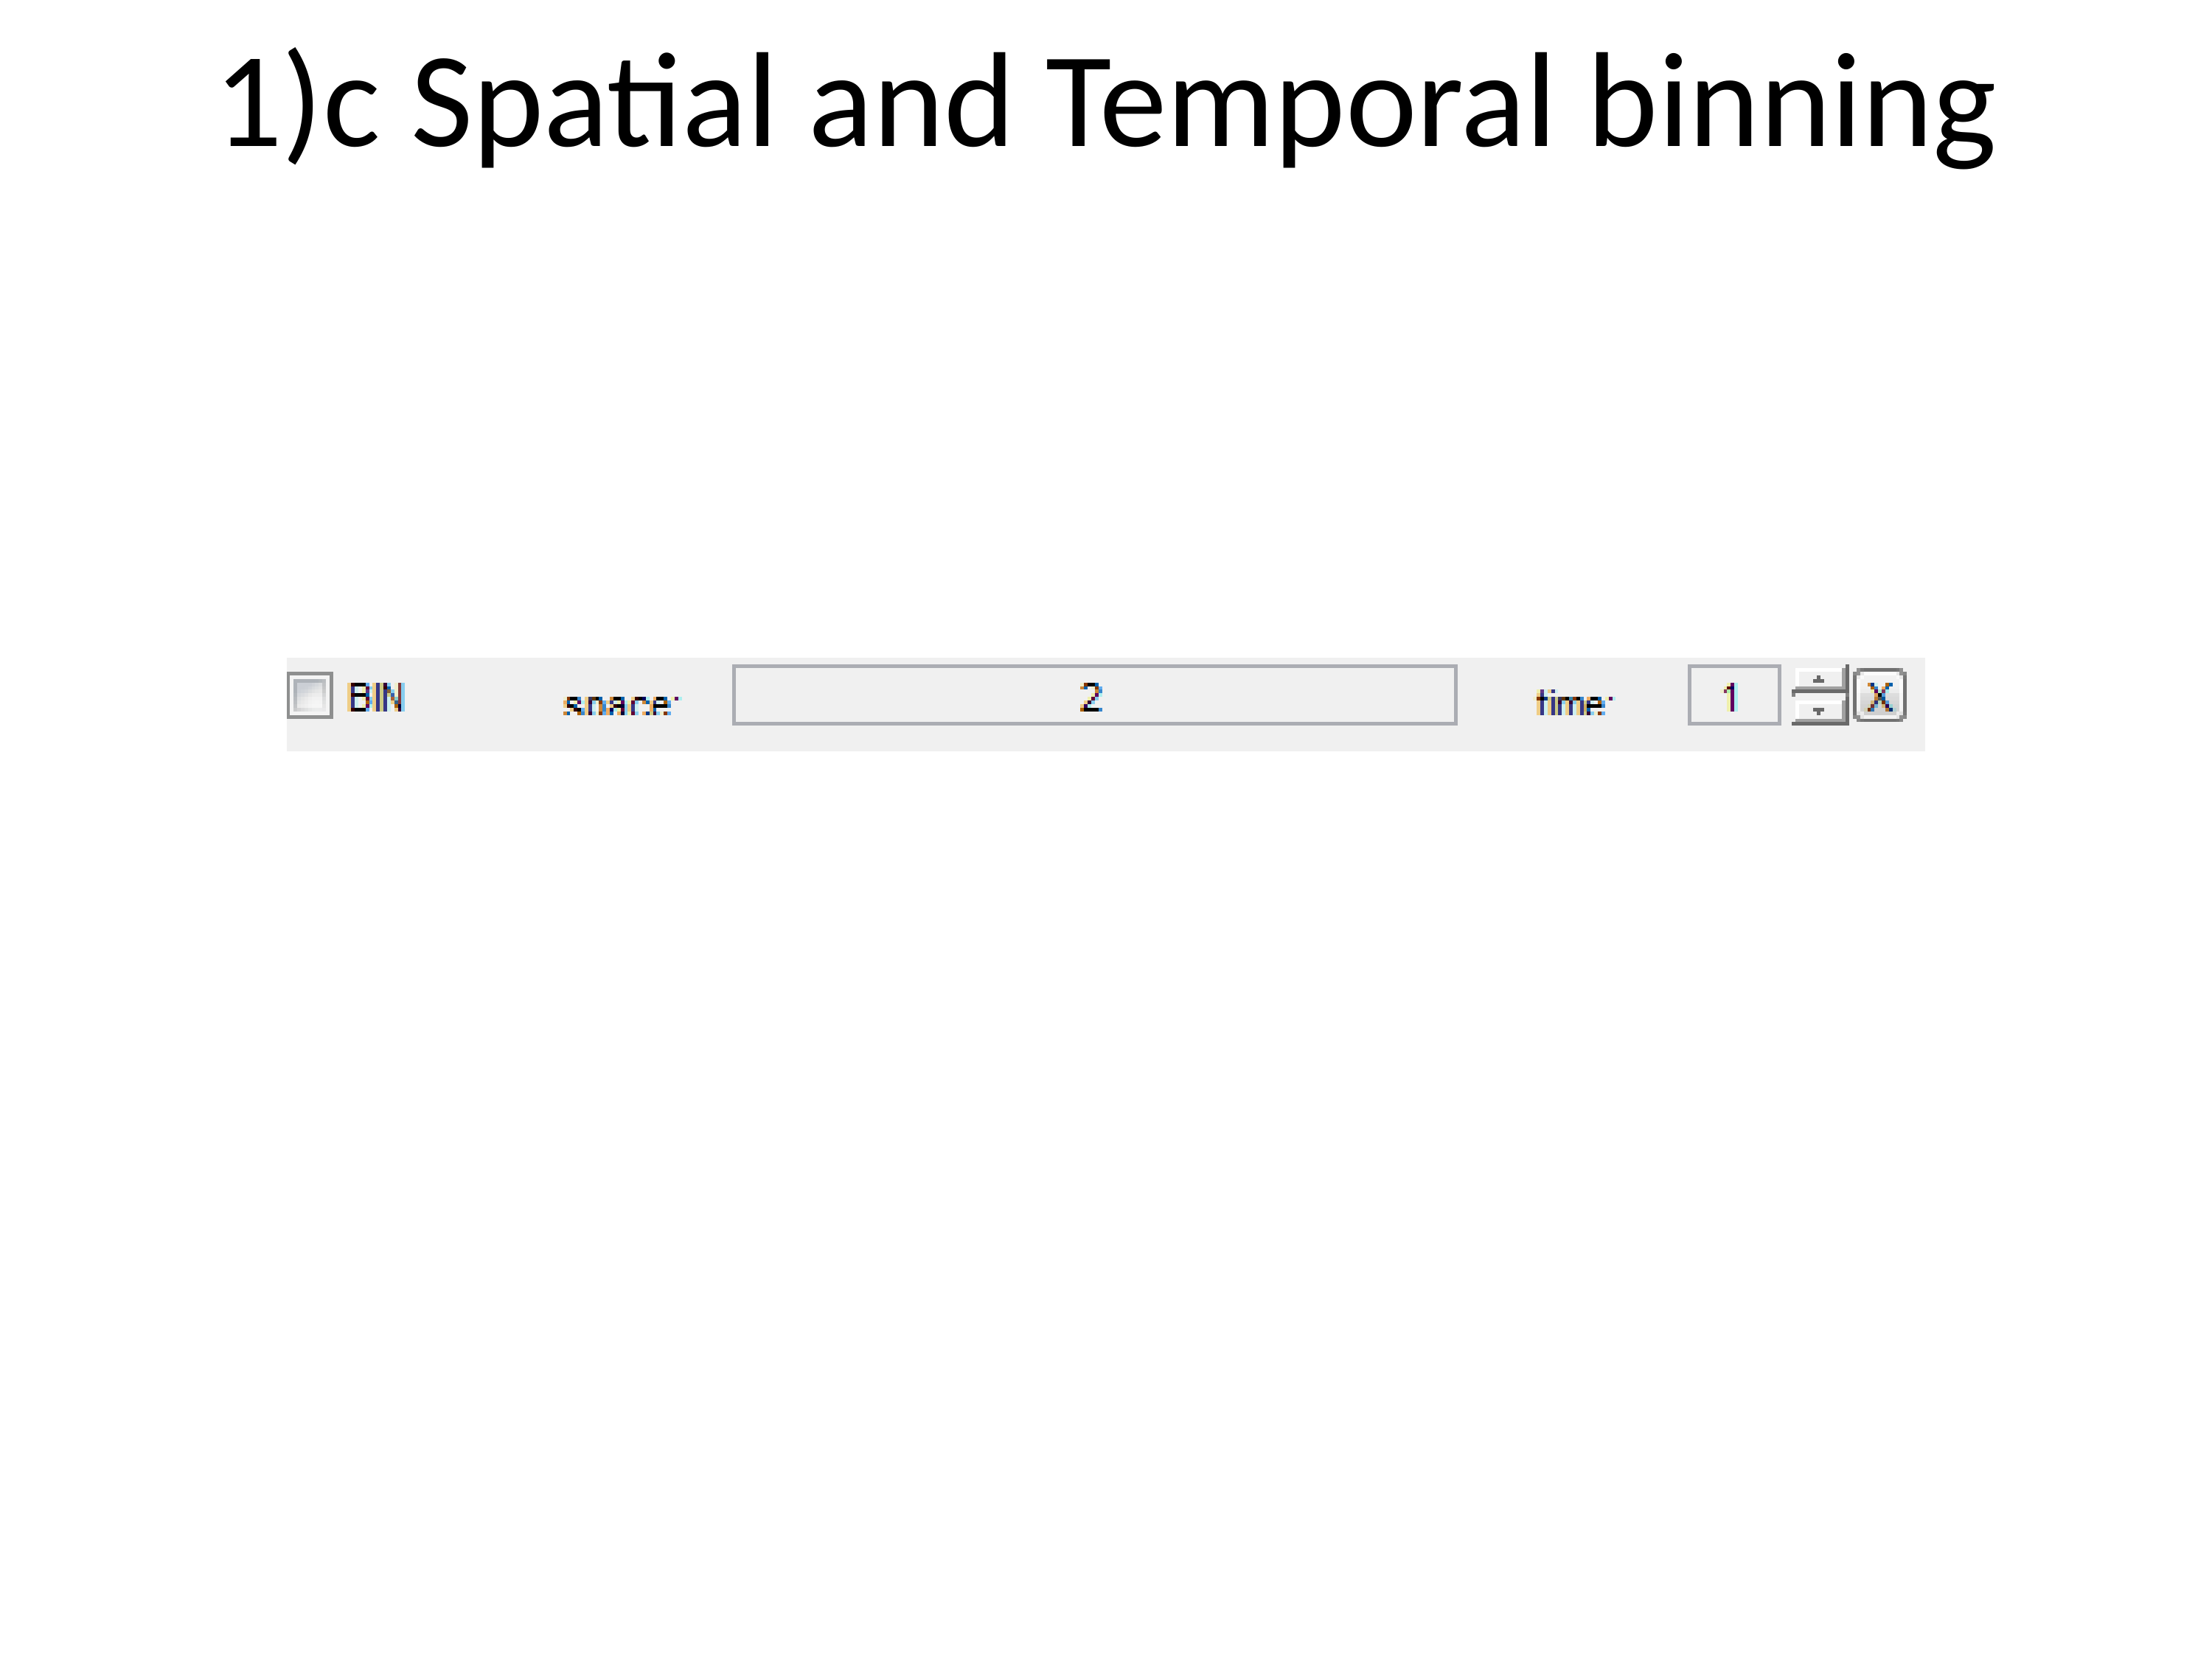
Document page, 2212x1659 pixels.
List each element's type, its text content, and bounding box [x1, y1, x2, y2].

picture [287, 657, 1925, 751]
title 1)c Spatial and Temporal binning [111, 0, 2101, 184]
